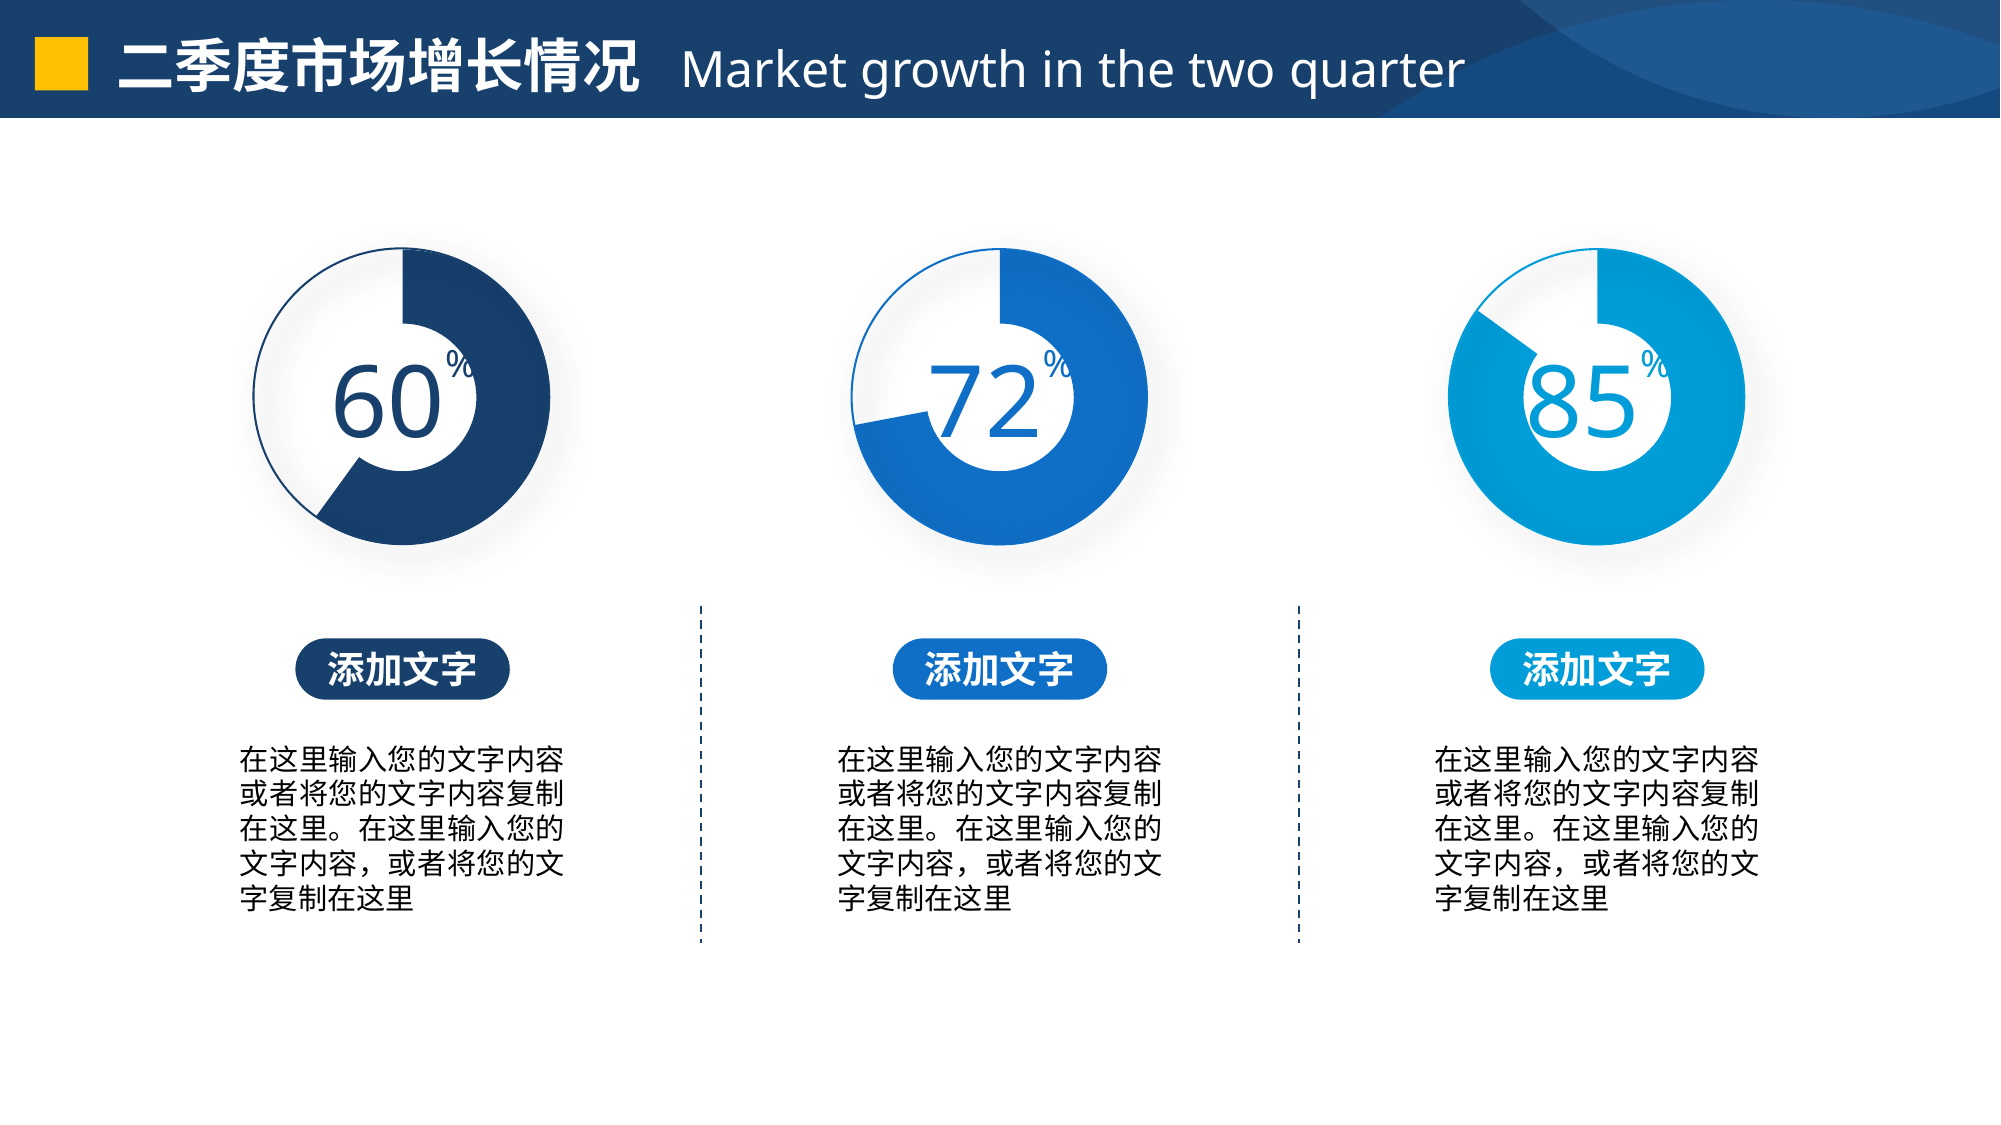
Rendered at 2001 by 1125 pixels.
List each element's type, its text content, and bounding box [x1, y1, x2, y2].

text_box 在这里输入您的文字内容或者将您的文字内容复制在这里。在这里输入您的文字内容，或者将您的文字复制在这里 [1419, 733, 1775, 923]
chart [769, 243, 1231, 552]
text_box 添加文字 [1489, 637, 1706, 701]
chart [171, 243, 634, 552]
text_box 在这里输入您的文字内容或者将您的文字内容复制在这里。在这里输入您的文字内容，或者将您的文字复制在这里 [822, 733, 1178, 923]
text_box 在这里输入您的文字内容或者将您的文字内容复制在这里。在这里输入您的文字内容，或者将您的文字复制在这里 [224, 733, 581, 923]
text_box 添加文字 [891, 637, 1109, 701]
text_box 添加文字 [294, 637, 512, 701]
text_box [0, 0, 2000, 119]
chart [1366, 243, 1829, 552]
